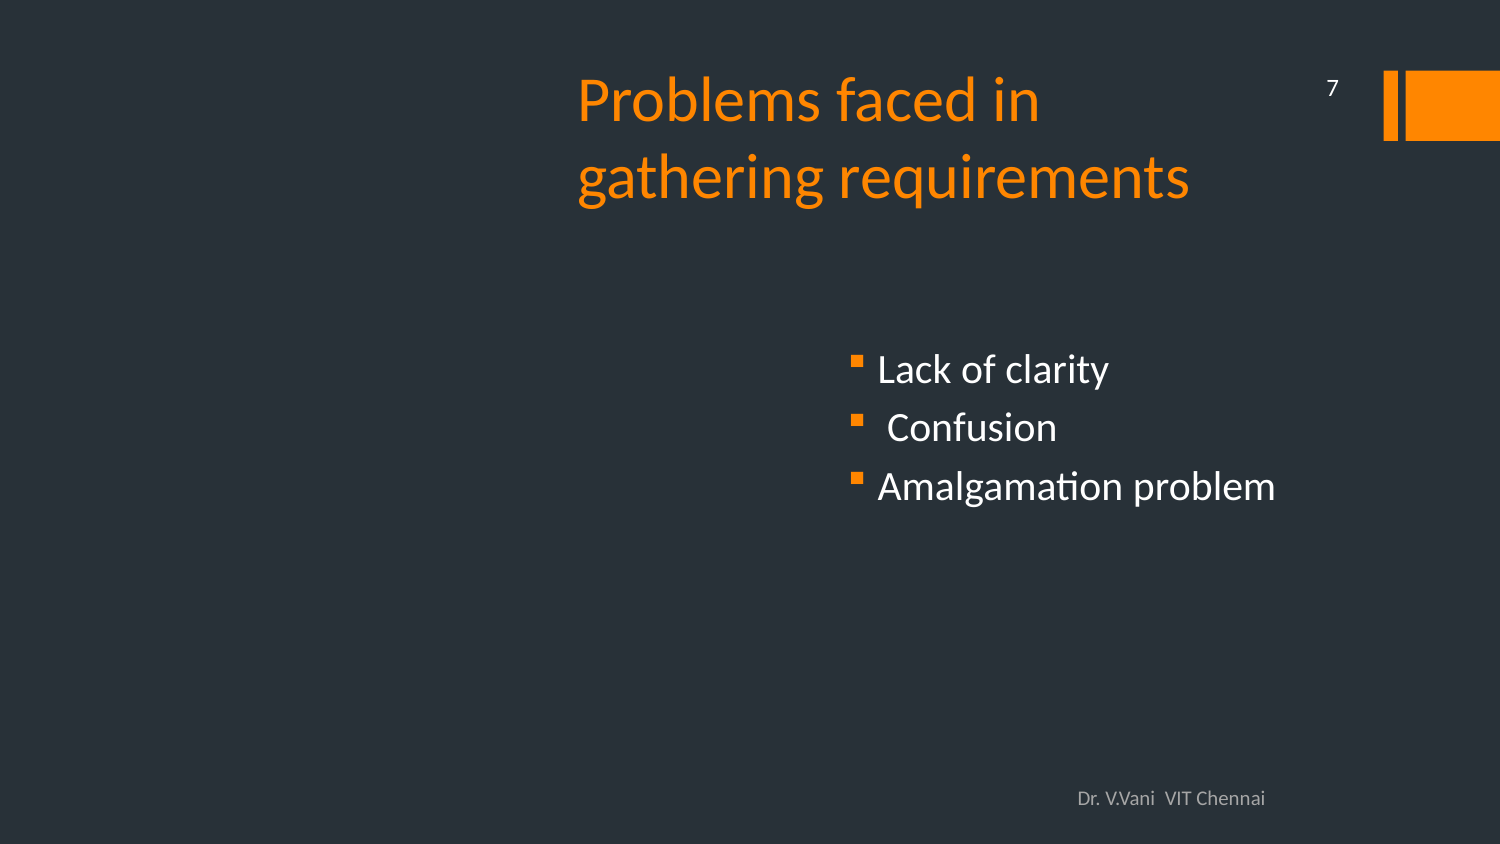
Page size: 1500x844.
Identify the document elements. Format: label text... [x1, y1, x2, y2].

footer Dr. V.Vani VIT Chennai [1062, 784, 1431, 822]
list Lack of clarity Confusion Amalgamation problem [825, 334, 1438, 582]
slide_number 7 [1199, 67, 1355, 105]
title Problems faced in gathering requirements [562, 46, 1329, 219]
